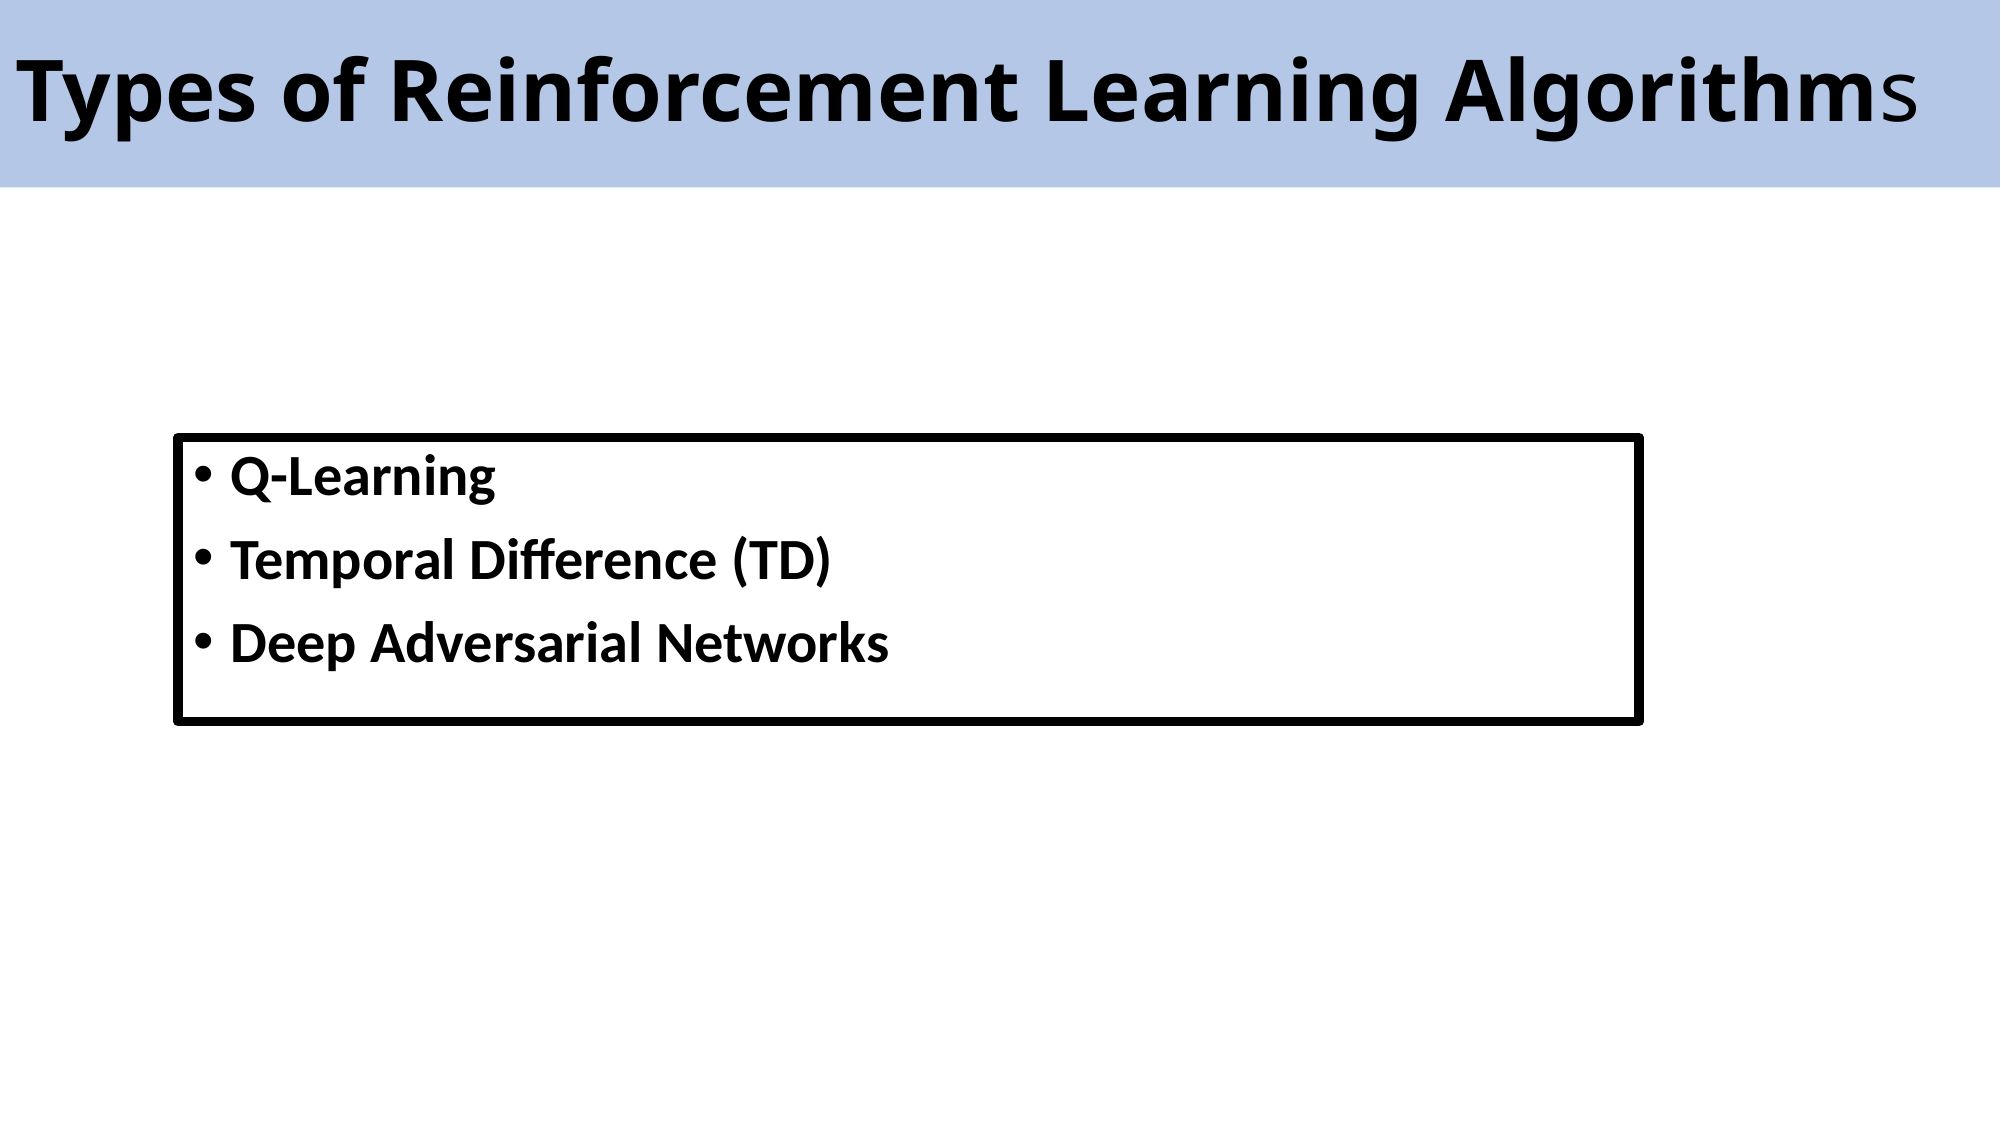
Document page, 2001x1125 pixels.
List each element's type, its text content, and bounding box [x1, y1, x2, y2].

title Types of Reinforcement Learning Algorithms [0, 0, 2000, 188]
list Q-Learning Temporal Difference (TD) Deep Adversarial Networks [178, 437, 1640, 722]
